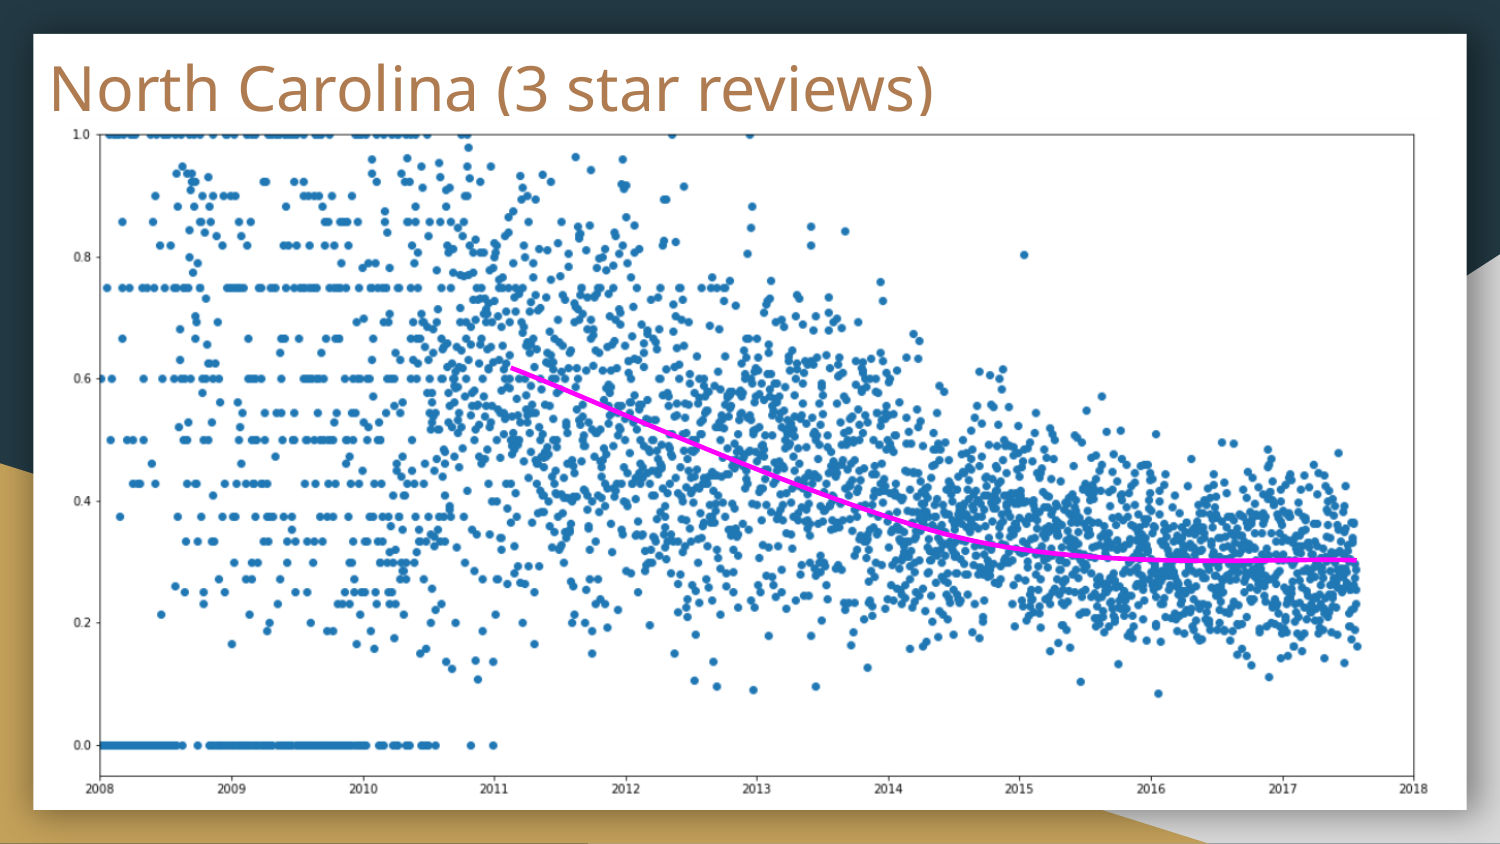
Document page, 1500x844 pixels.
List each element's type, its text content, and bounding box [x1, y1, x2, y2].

title North Carolina (3 star reviews) [33, 34, 1266, 191]
picture [58, 115, 1441, 806]
